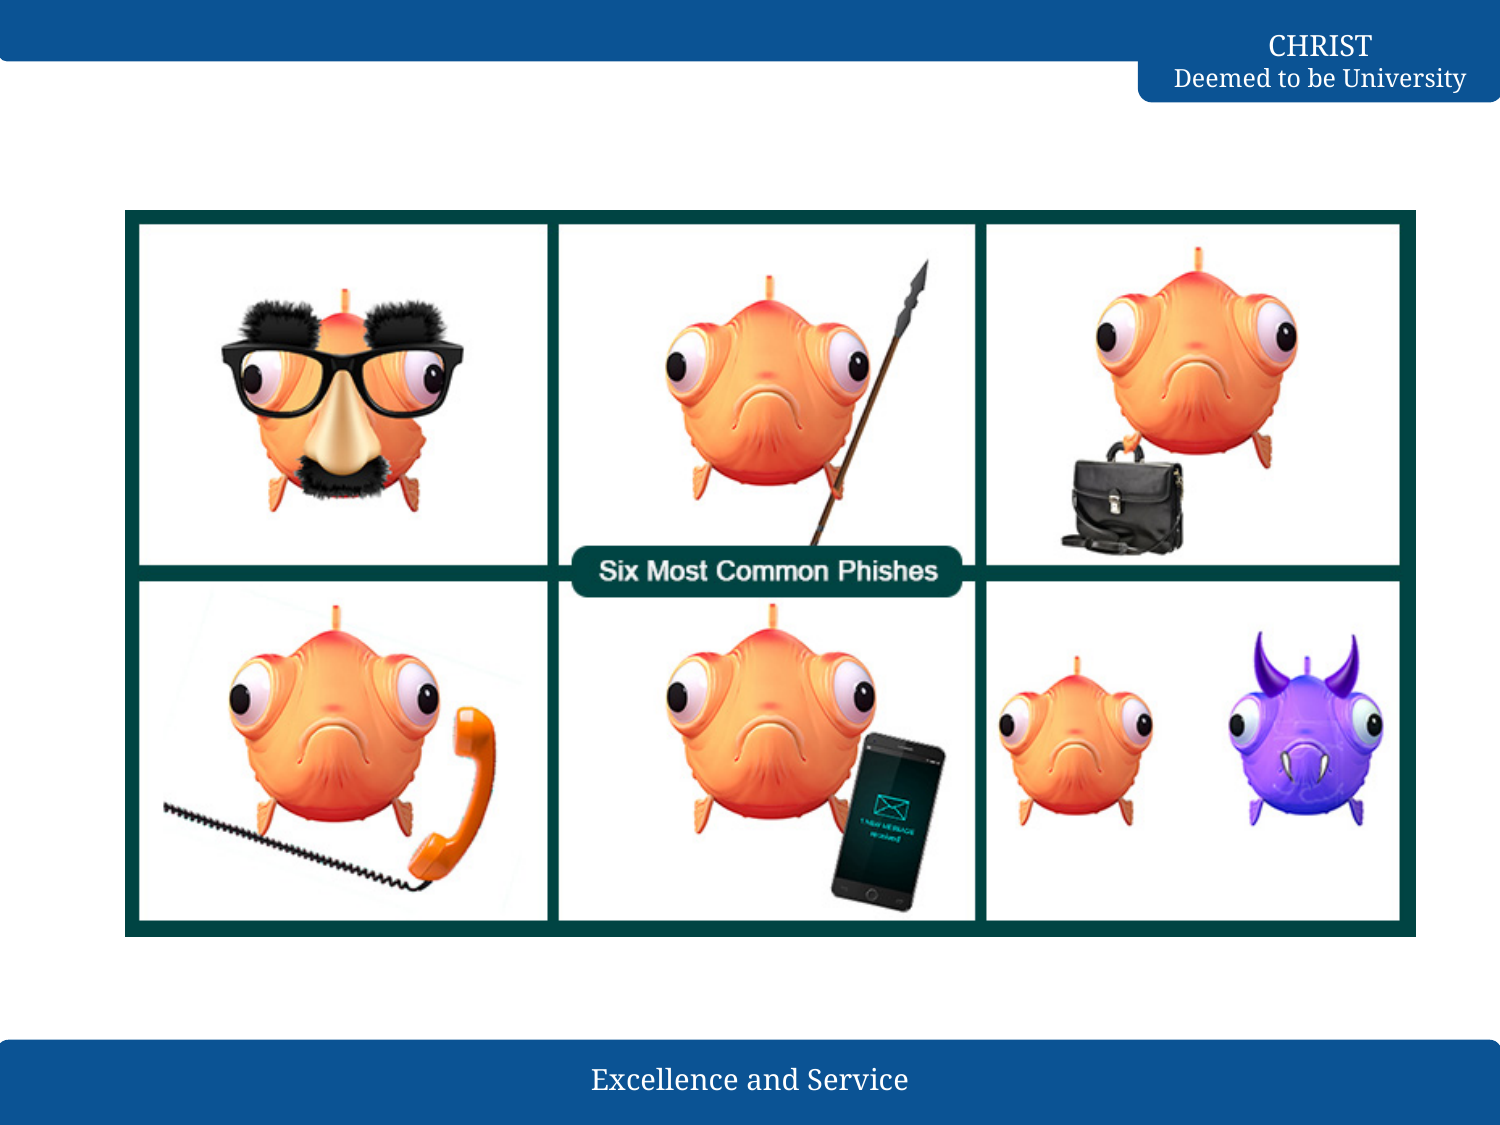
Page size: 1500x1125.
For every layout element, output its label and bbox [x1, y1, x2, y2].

picture [124, 210, 1417, 938]
